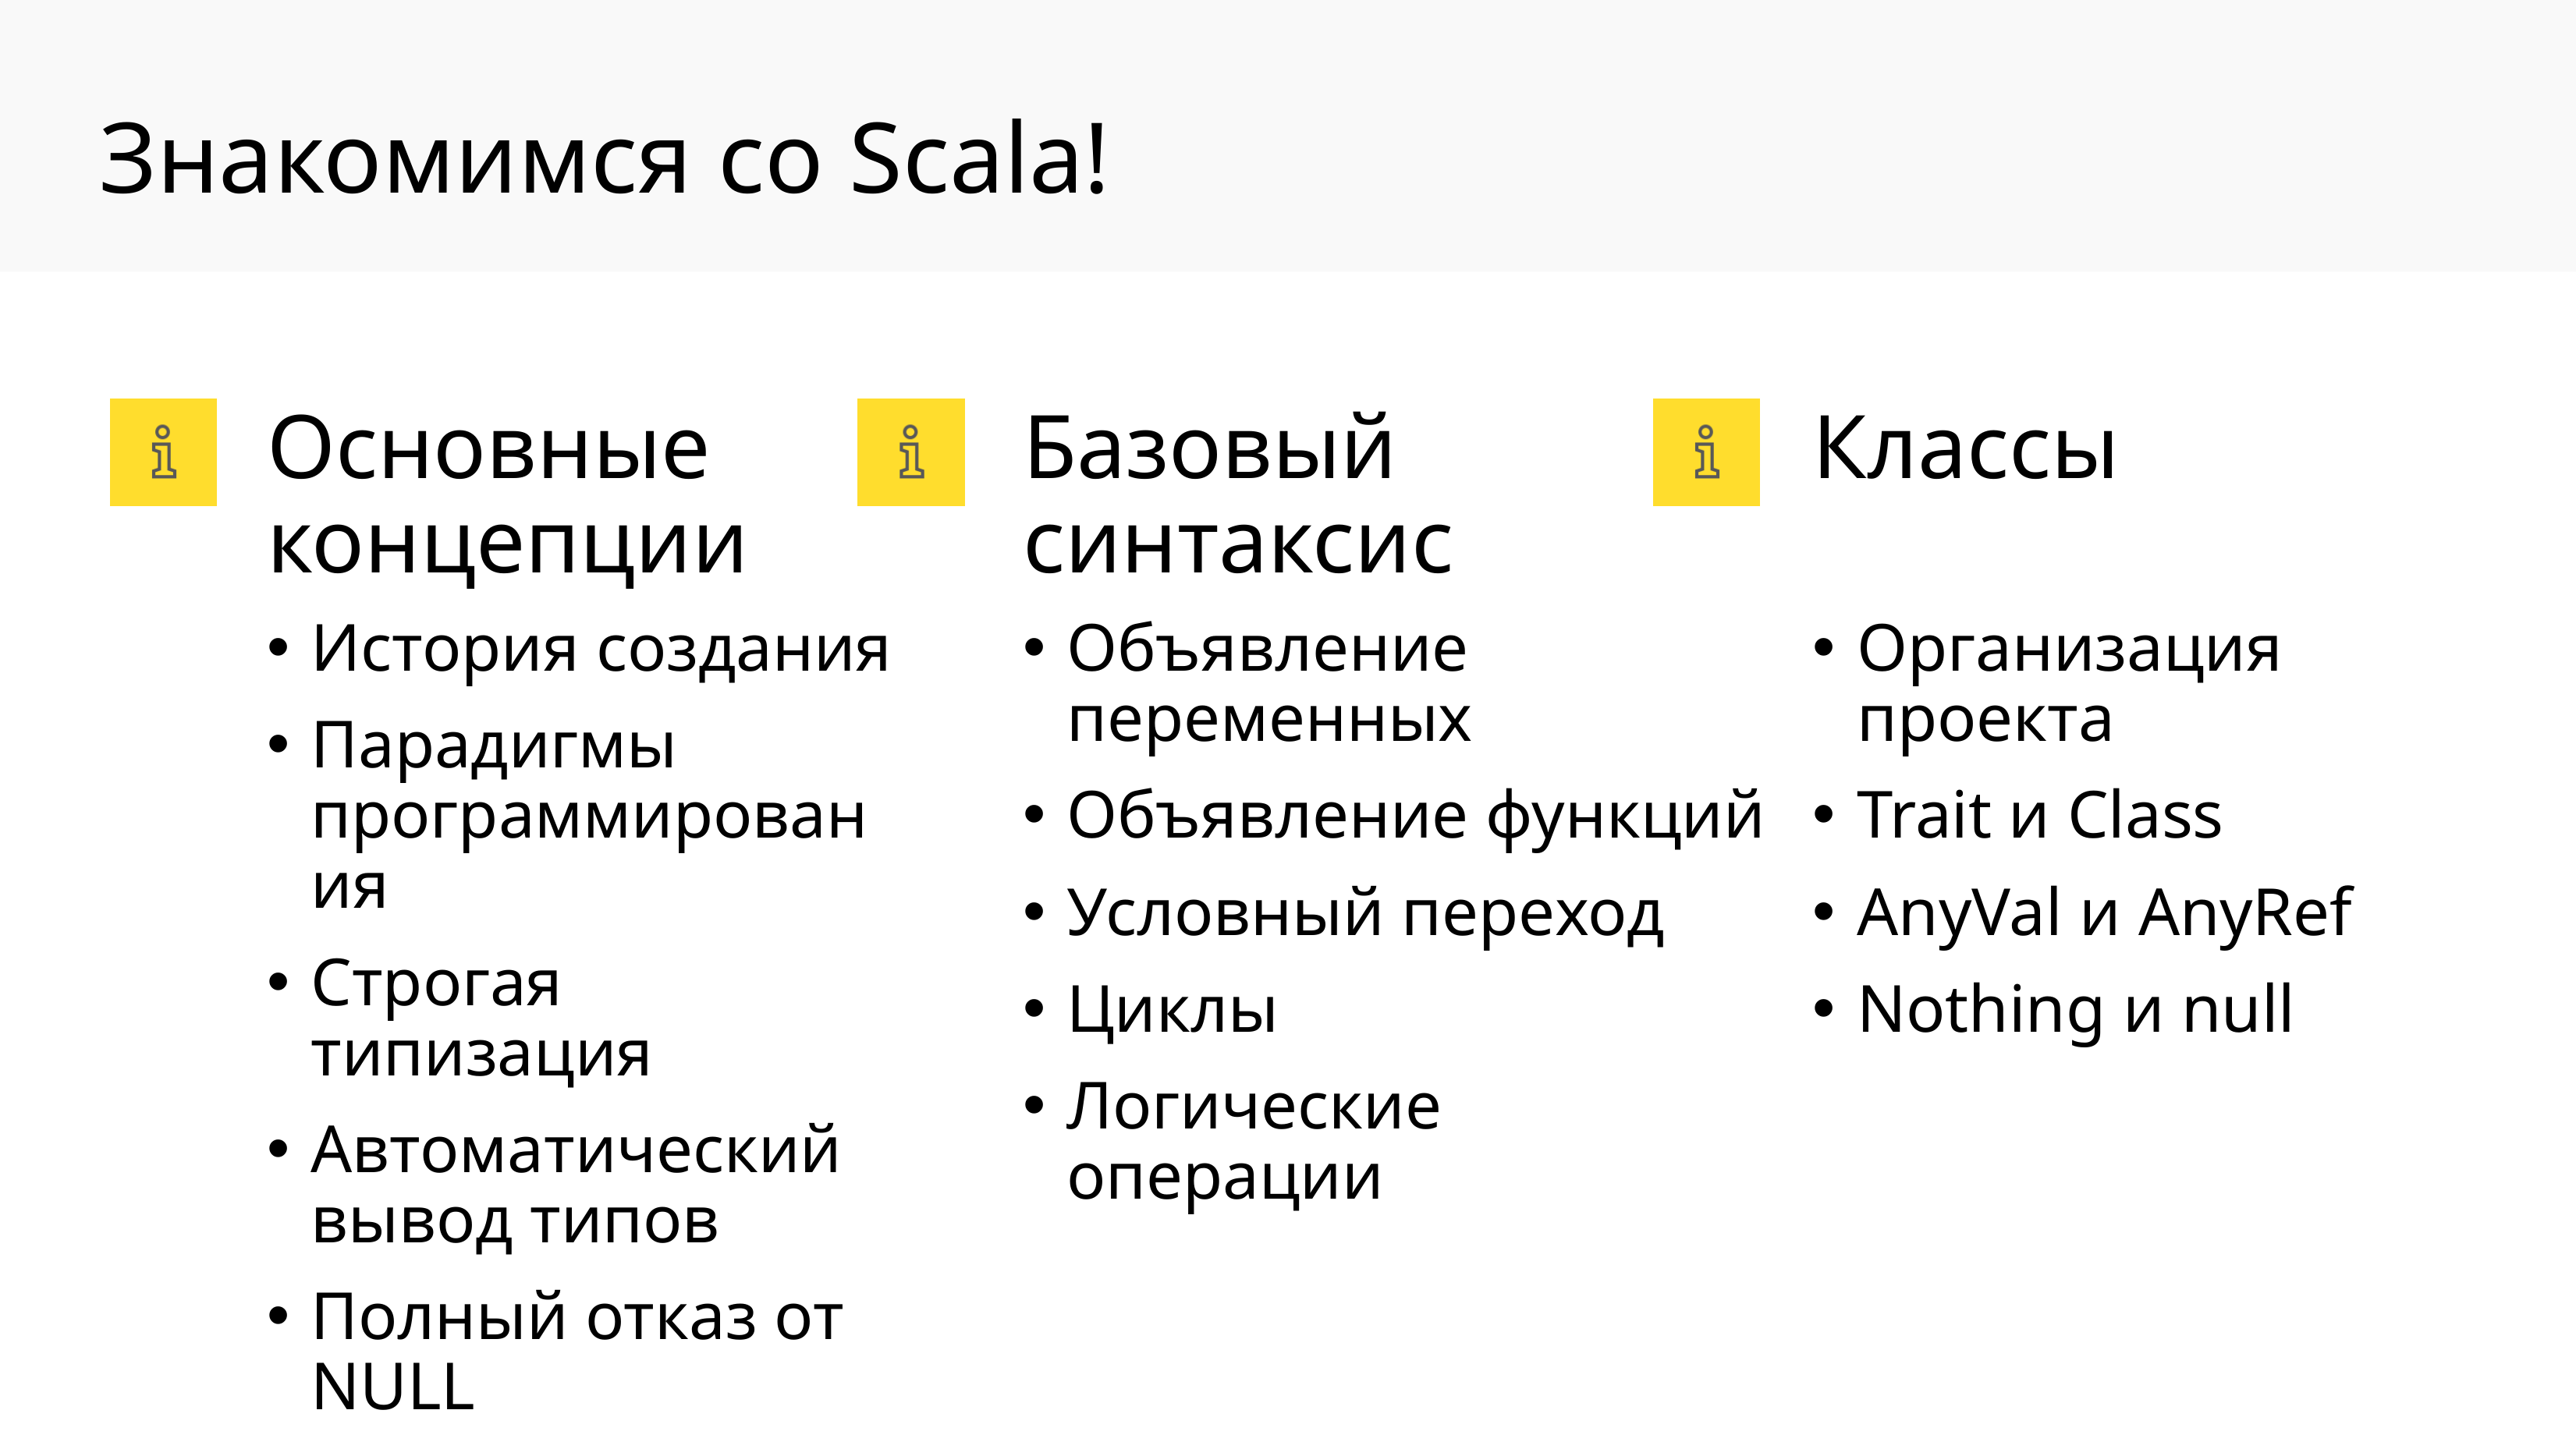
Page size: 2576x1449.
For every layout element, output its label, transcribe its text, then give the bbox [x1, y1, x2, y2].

list Объявление переменных Объявление функций Условный переход Циклы Логические операции [1011, 609, 1782, 1247]
picture [110, 399, 217, 506]
list Знакомимся со Scala! [86, 81, 2290, 227]
list Базовый синтаксис [1011, 396, 1630, 608]
list Основные концепции [255, 396, 769, 591]
list Классы [1801, 396, 2301, 571]
list Организация проекта Trait и Class AnyVal и AnyRef Nothing и null [1801, 609, 2478, 1255]
picture [857, 399, 965, 506]
list История создания Парадигмы программирования Строгая типизация Автоматический вывод типов Полный отказ от NULL [255, 609, 914, 1186]
picture [1653, 399, 1760, 506]
